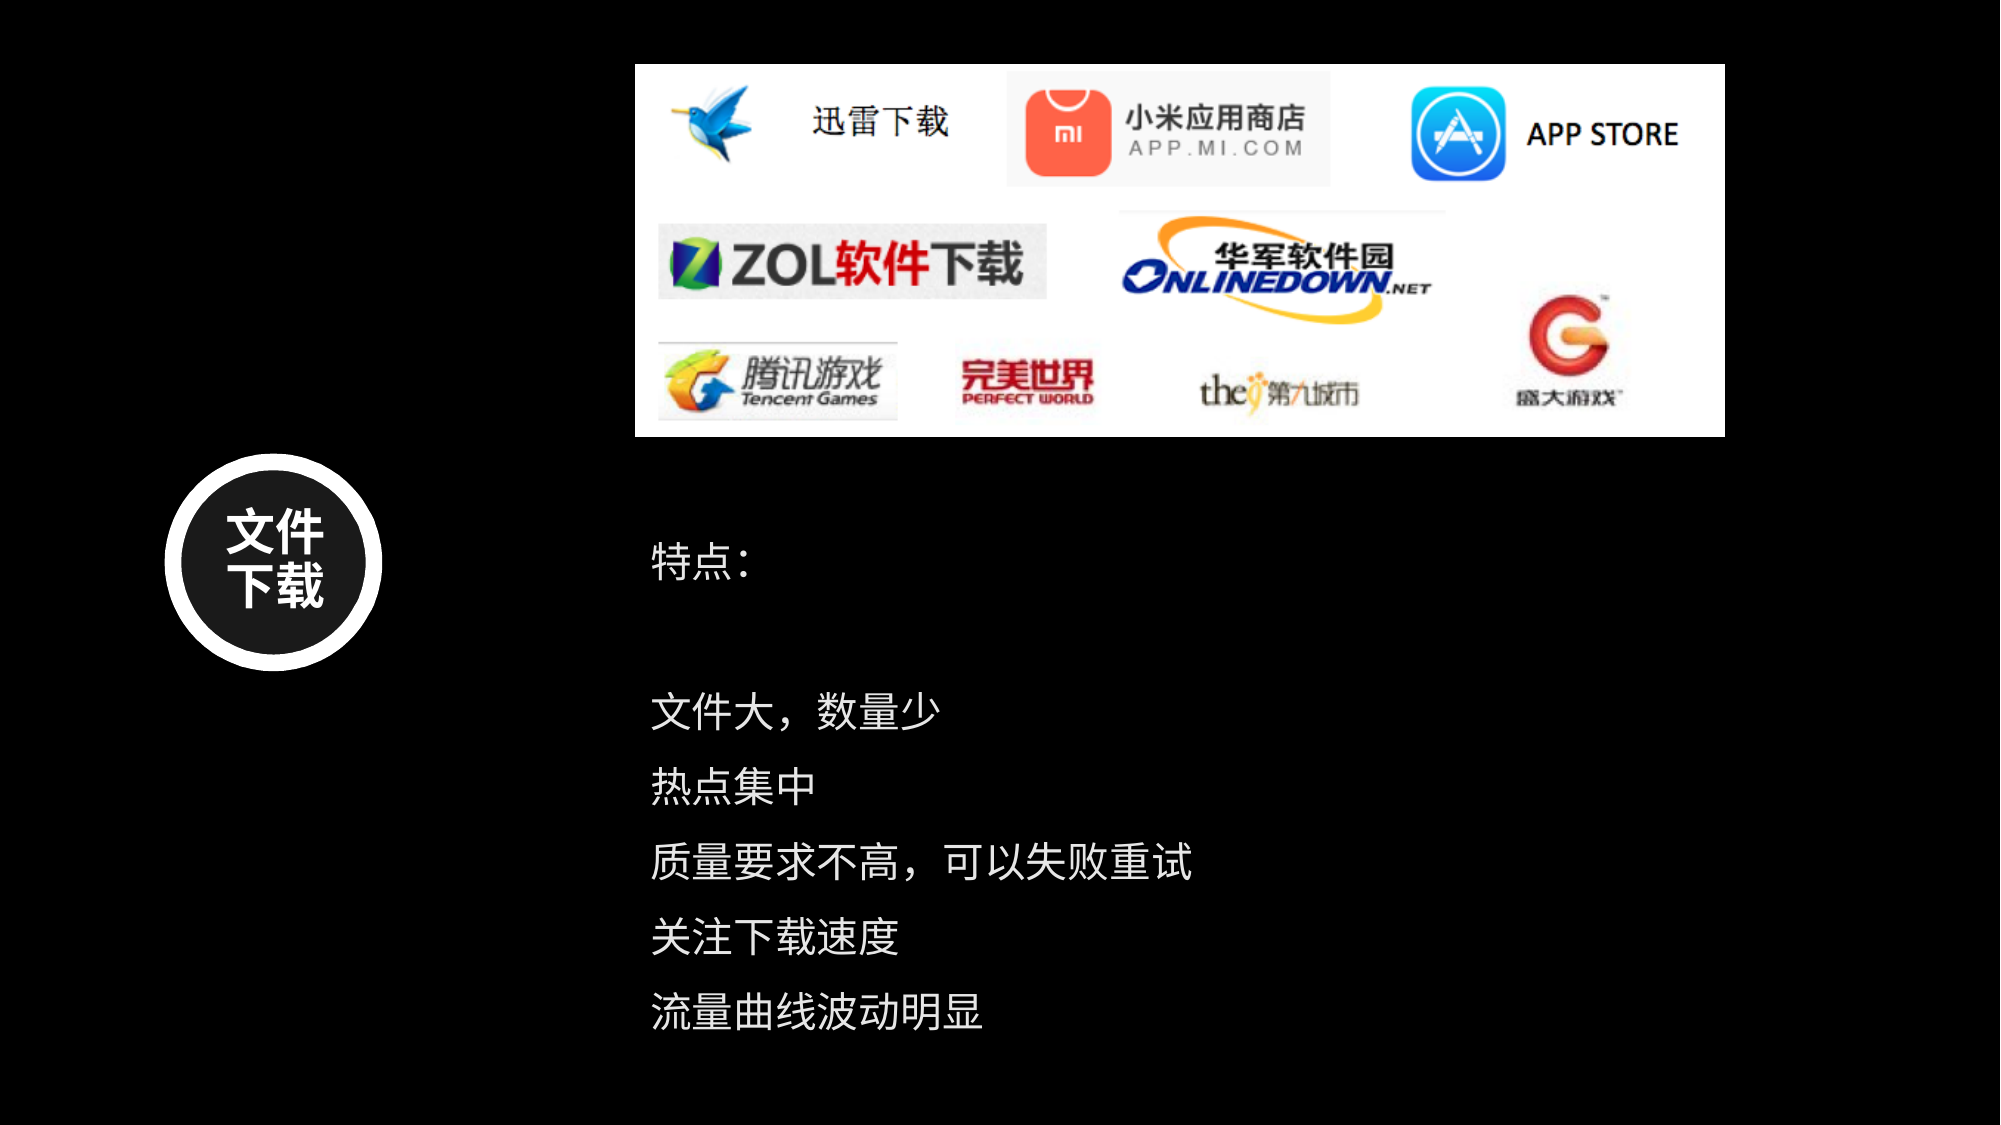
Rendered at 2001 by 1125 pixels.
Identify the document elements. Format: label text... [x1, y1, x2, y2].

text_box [172, 461, 375, 663]
text_box 特点： 文件大，数量少 热点集中 质量要求不高，可以失败重试 关注下载速度 流量曲线波动明显 [635, 503, 1643, 1044]
picture [635, 64, 1725, 437]
